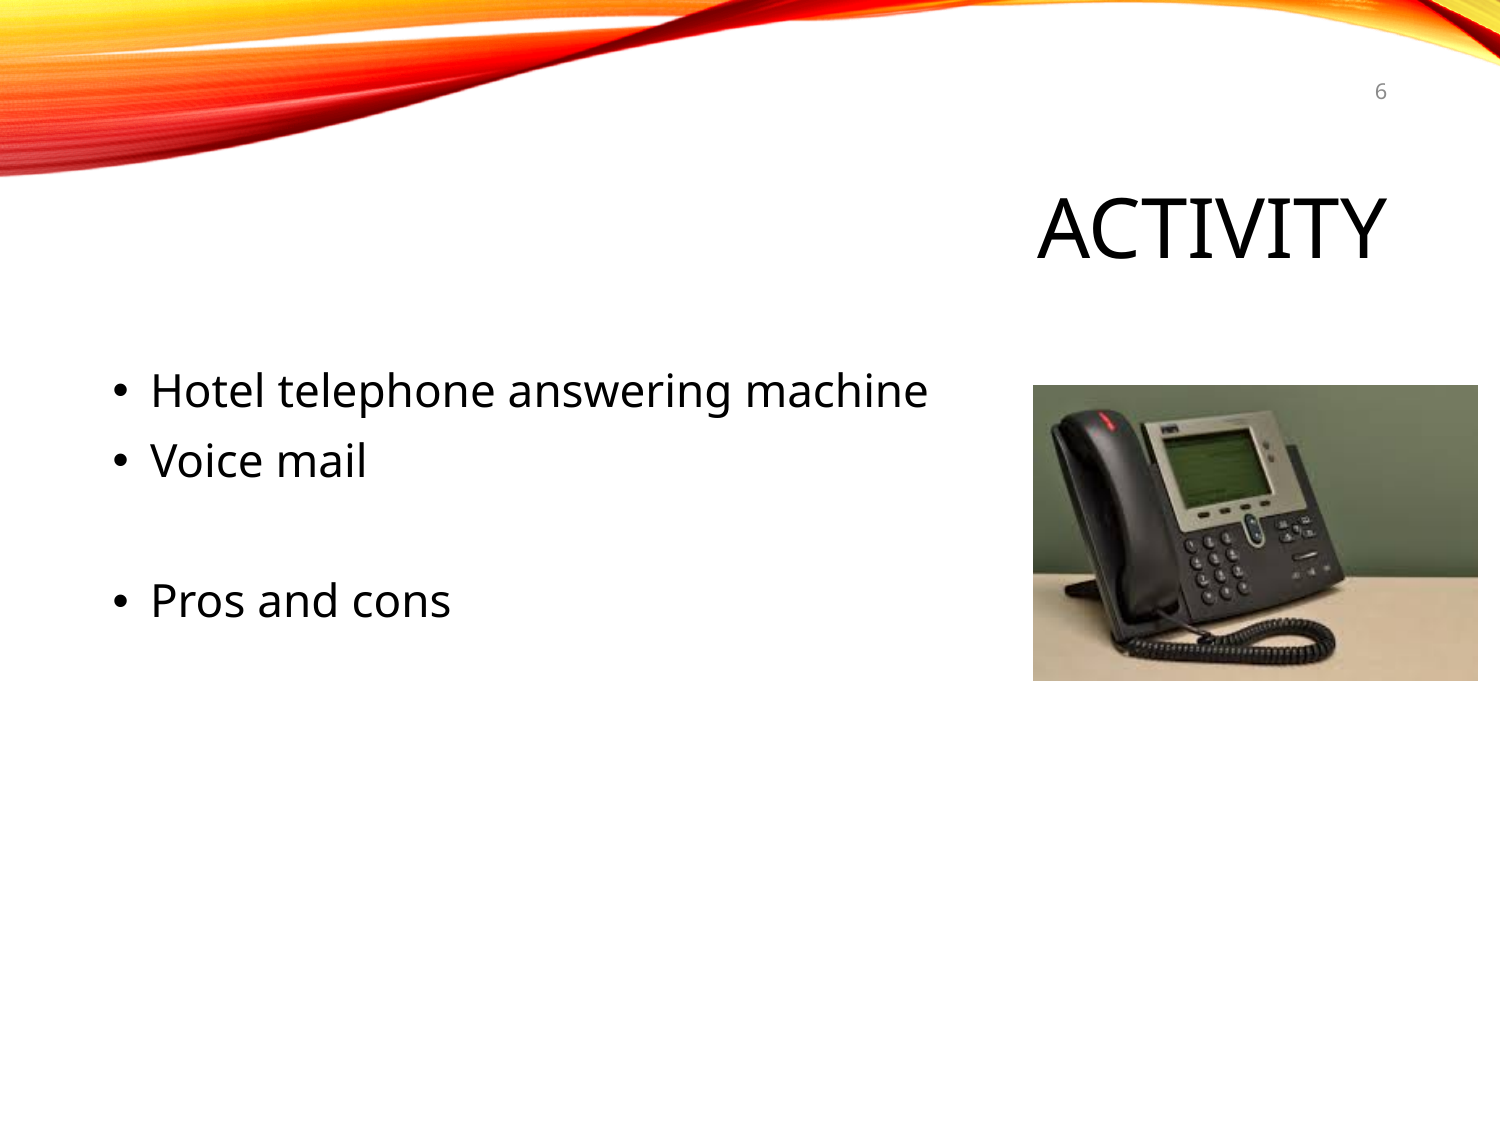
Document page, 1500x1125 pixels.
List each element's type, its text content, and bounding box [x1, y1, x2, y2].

picture [1033, 385, 1478, 681]
list Hotel telephone answering machine Voice mail Pros and cons [97, 360, 1403, 1028]
picture [0, 0, 1500, 178]
slide_number 6 [1078, 62, 1403, 123]
title Activity [356, 125, 1403, 338]
